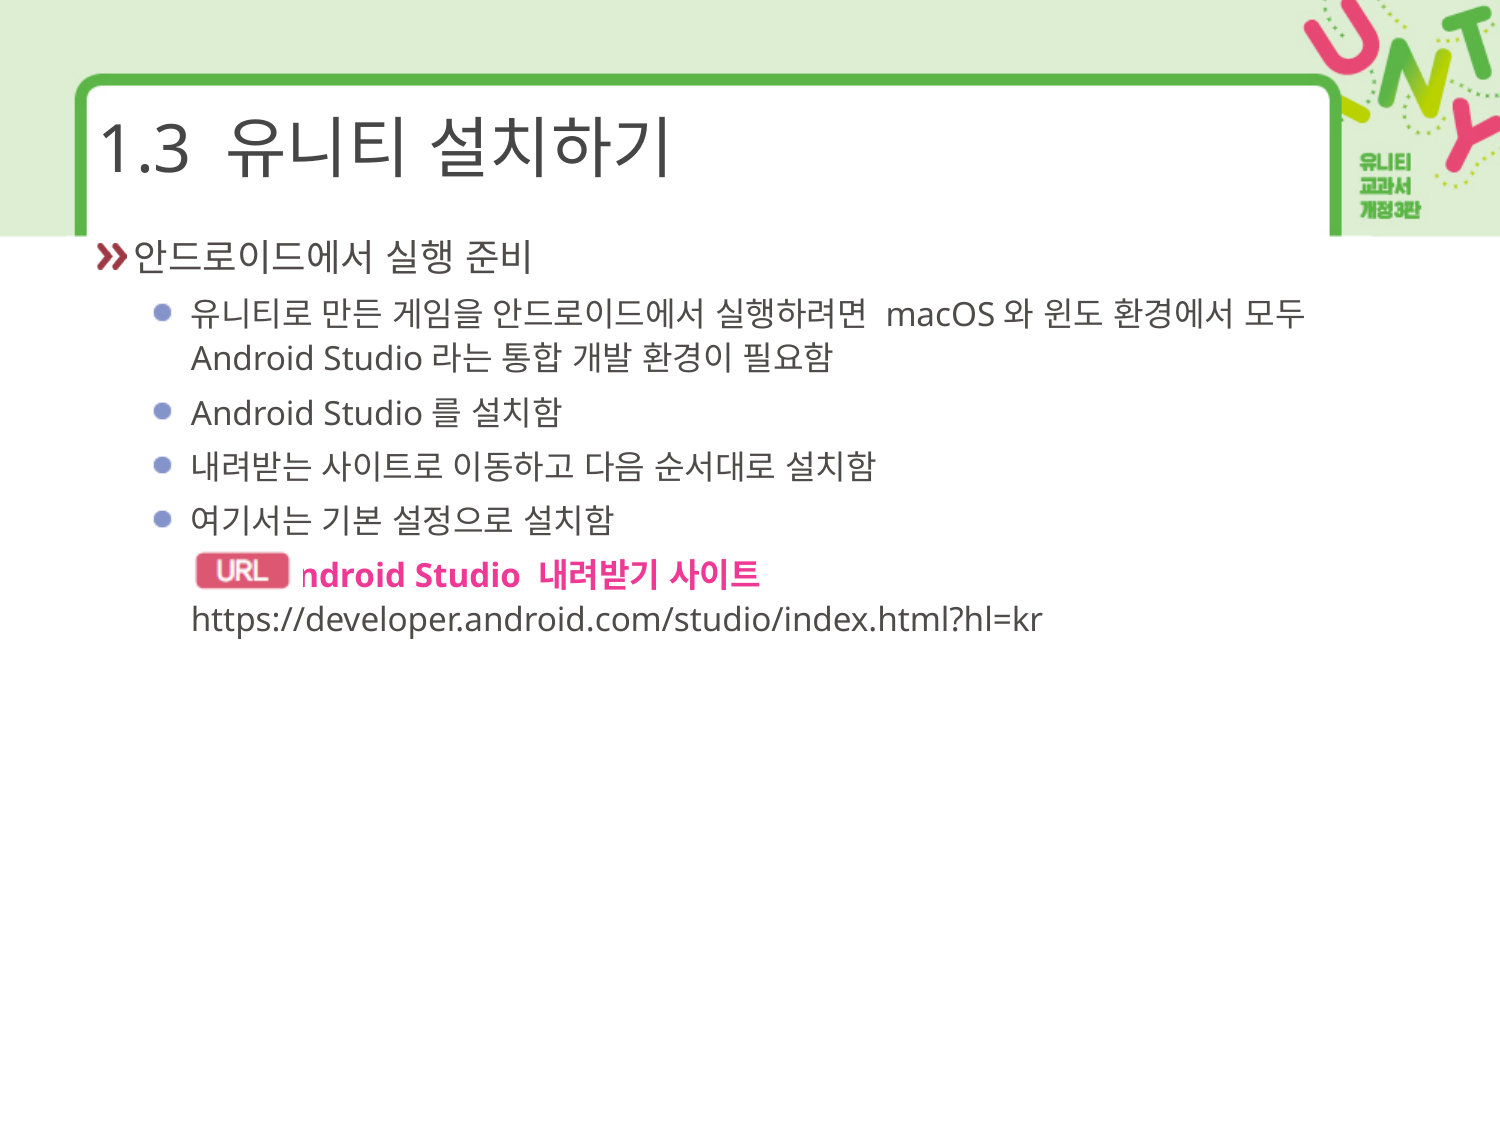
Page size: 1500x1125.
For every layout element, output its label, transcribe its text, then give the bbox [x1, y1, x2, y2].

list 안드로이드에서 실행 준비 유니티로 만든 게임을 안드로이드에서 실행하려면 macOS와 윈도 환경에서 모두 Android Studio라는 통합 개발 환경이 필요함 Android Studio를 설치함 내려받는 사이트로 이동하고 다음 순서대로 설치함 여기서는 기본 설정으로 설치함 Android Studio 내려받기 사이트 https://developer.android.com/studio/index.html?hl=kr [81, 222, 1412, 1037]
title 1.3 유니티 설치하기 [82, 61, 1413, 193]
picture [0, 0, 1500, 1125]
